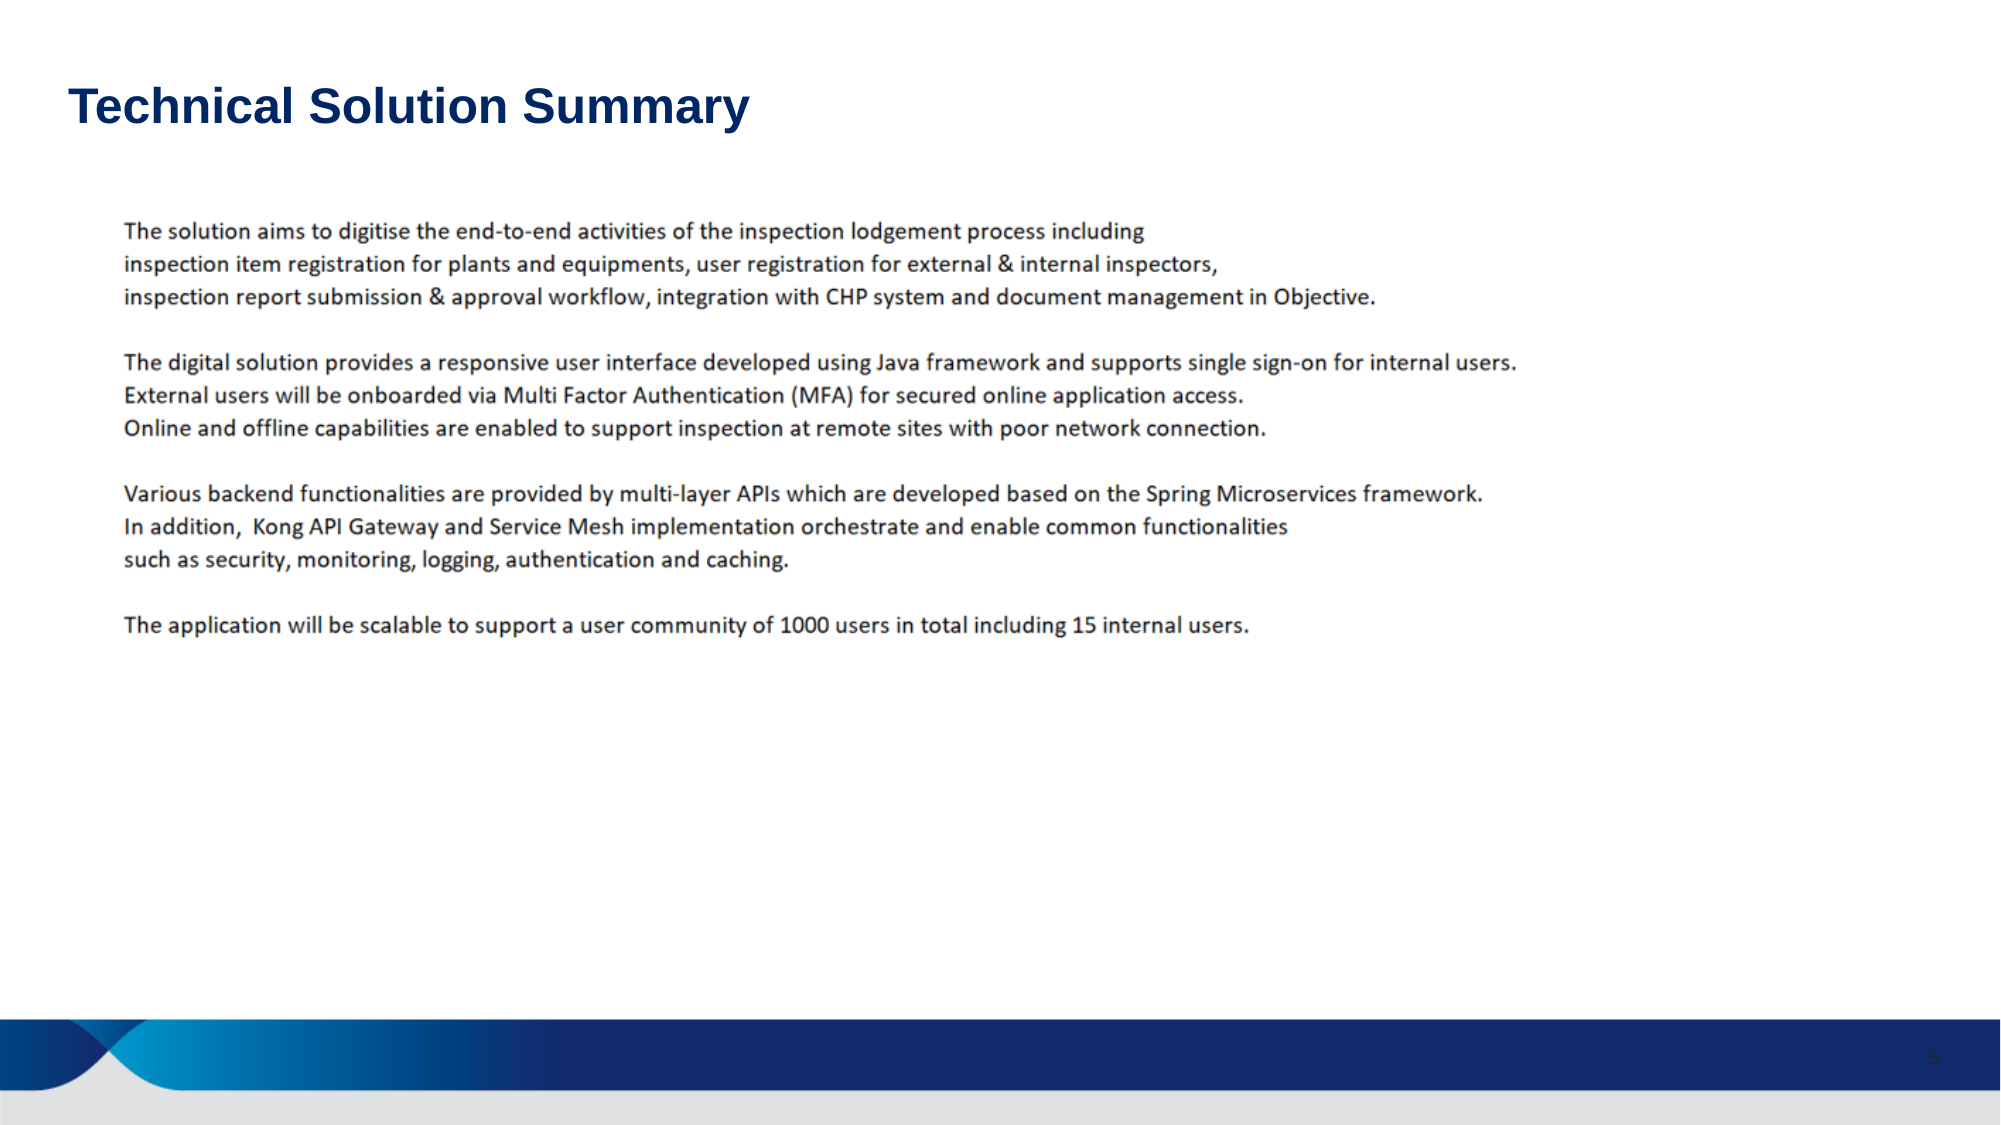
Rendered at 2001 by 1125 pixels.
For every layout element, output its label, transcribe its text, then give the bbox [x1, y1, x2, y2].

slide_number 5 [1917, 1047, 1940, 1070]
picture [0, 0, 2001, 1125]
title Technical Solution Summary [60, 50, 1939, 142]
